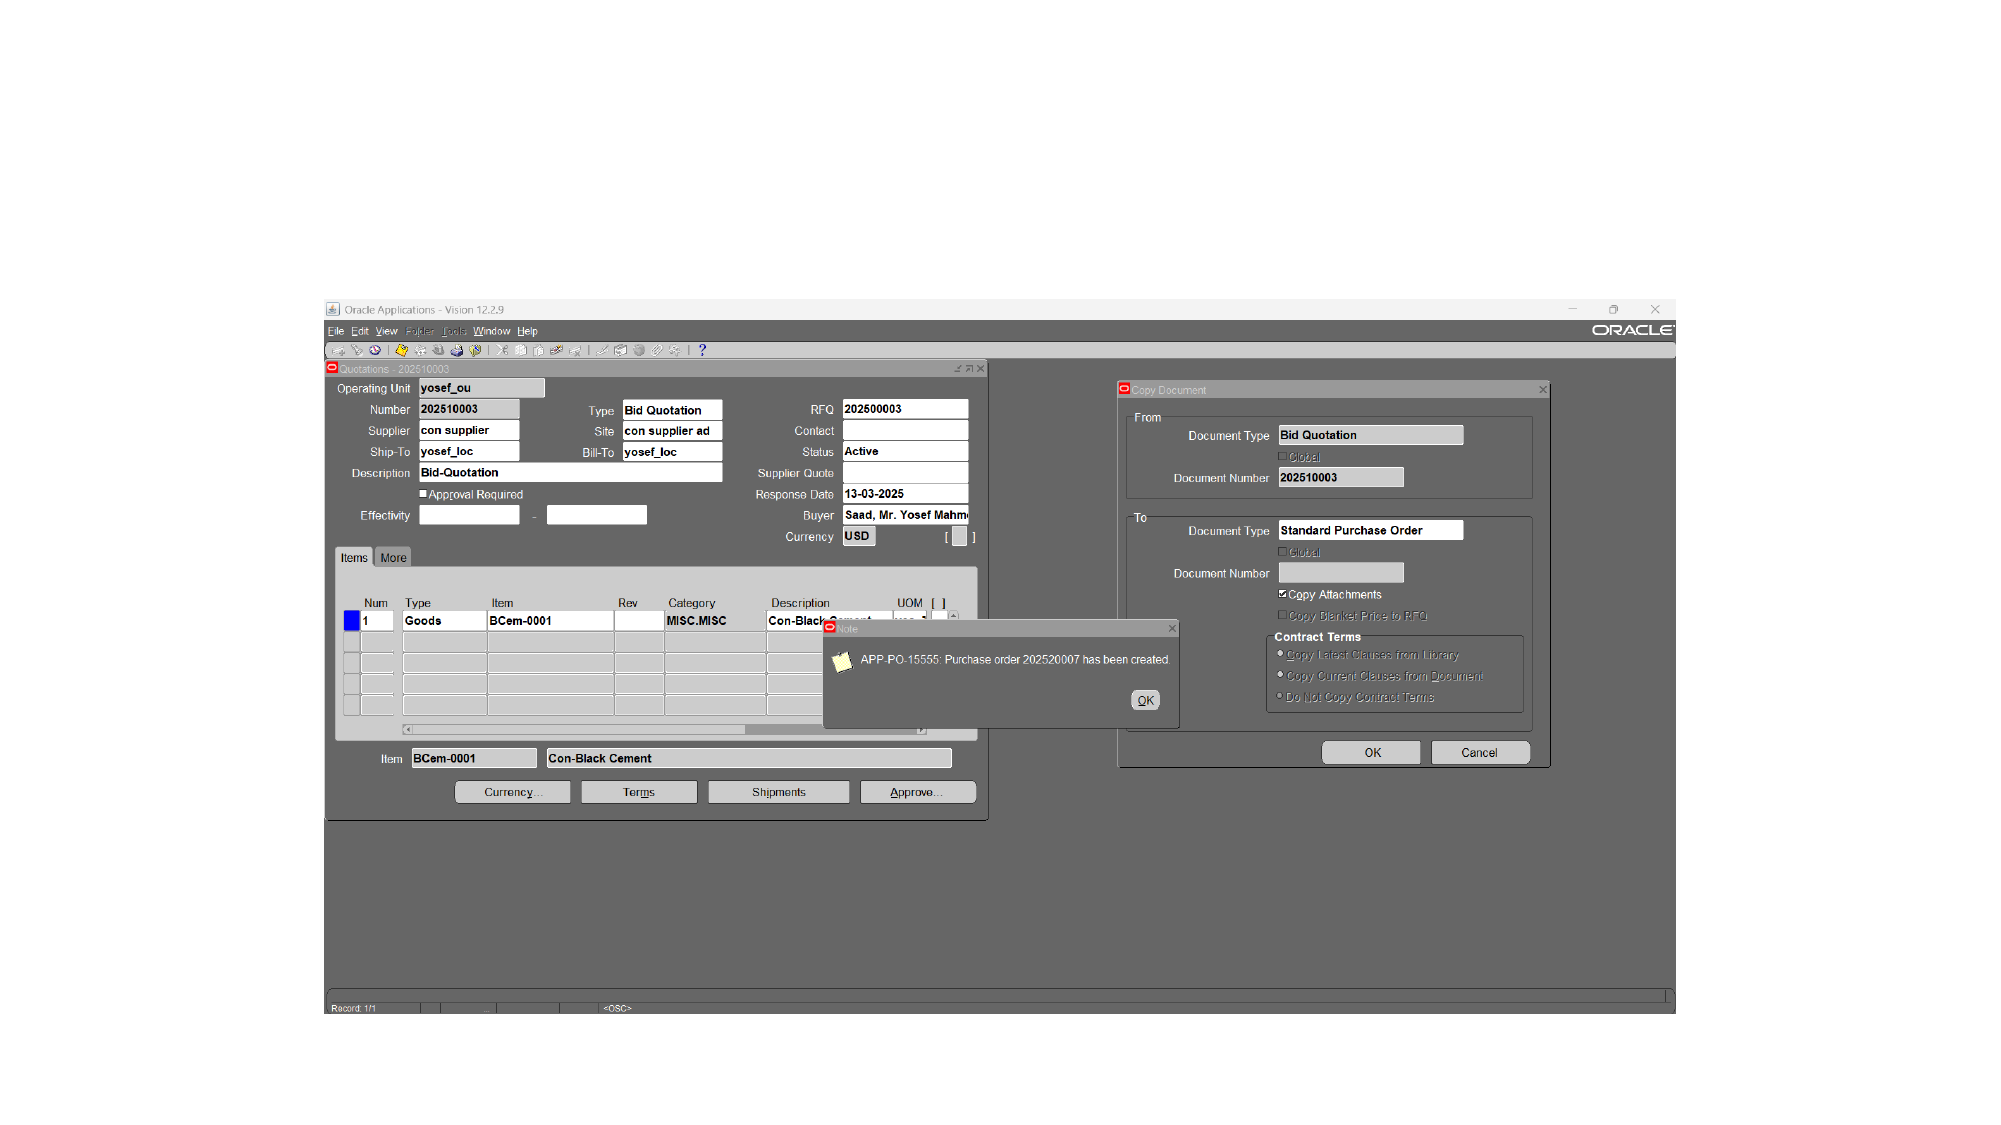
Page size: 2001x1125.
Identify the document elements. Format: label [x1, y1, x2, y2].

list [324, 299, 1676, 1014]
